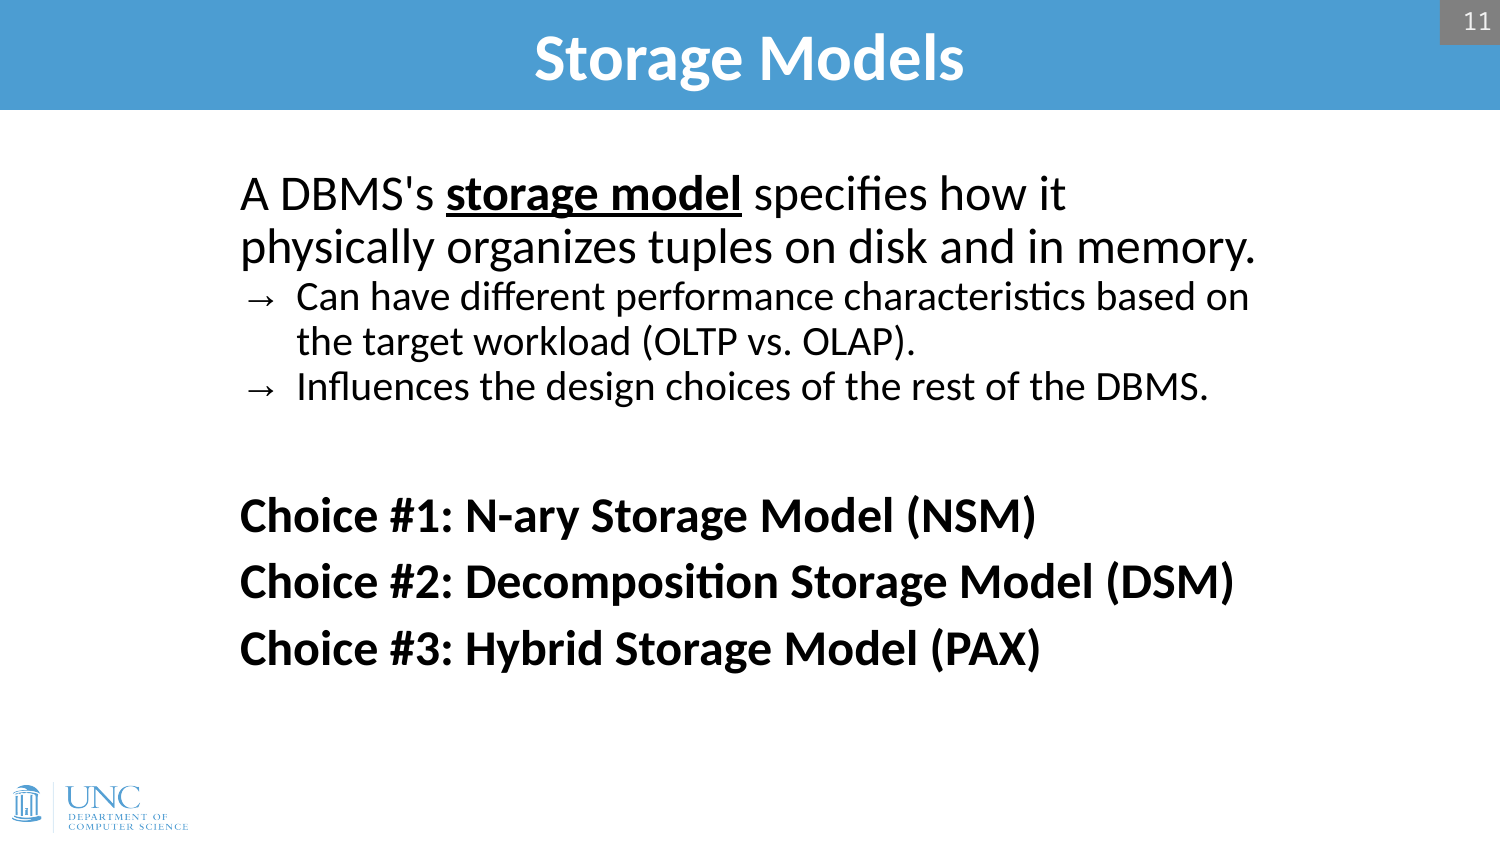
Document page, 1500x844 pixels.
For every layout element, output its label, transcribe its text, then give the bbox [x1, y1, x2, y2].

picture [12, 782, 188, 833]
text_box 11 [1439, 0, 1500, 45]
list A DBMS's storage model specifies how it physically organizes tuples on disk and in memory. Can have different performance characteristics based on the target workload (OLTP vs. OLAP). Influences the design choices of the rest of the DBMS. Choice #1: N-ary Storage Model (NSM) Choice #2: Decomposition Storage Model (DSM) Choice #3: Hybrid Storage Model (PAX) [225, 159, 1275, 760]
title Storage Models [0, 0, 1500, 110]
